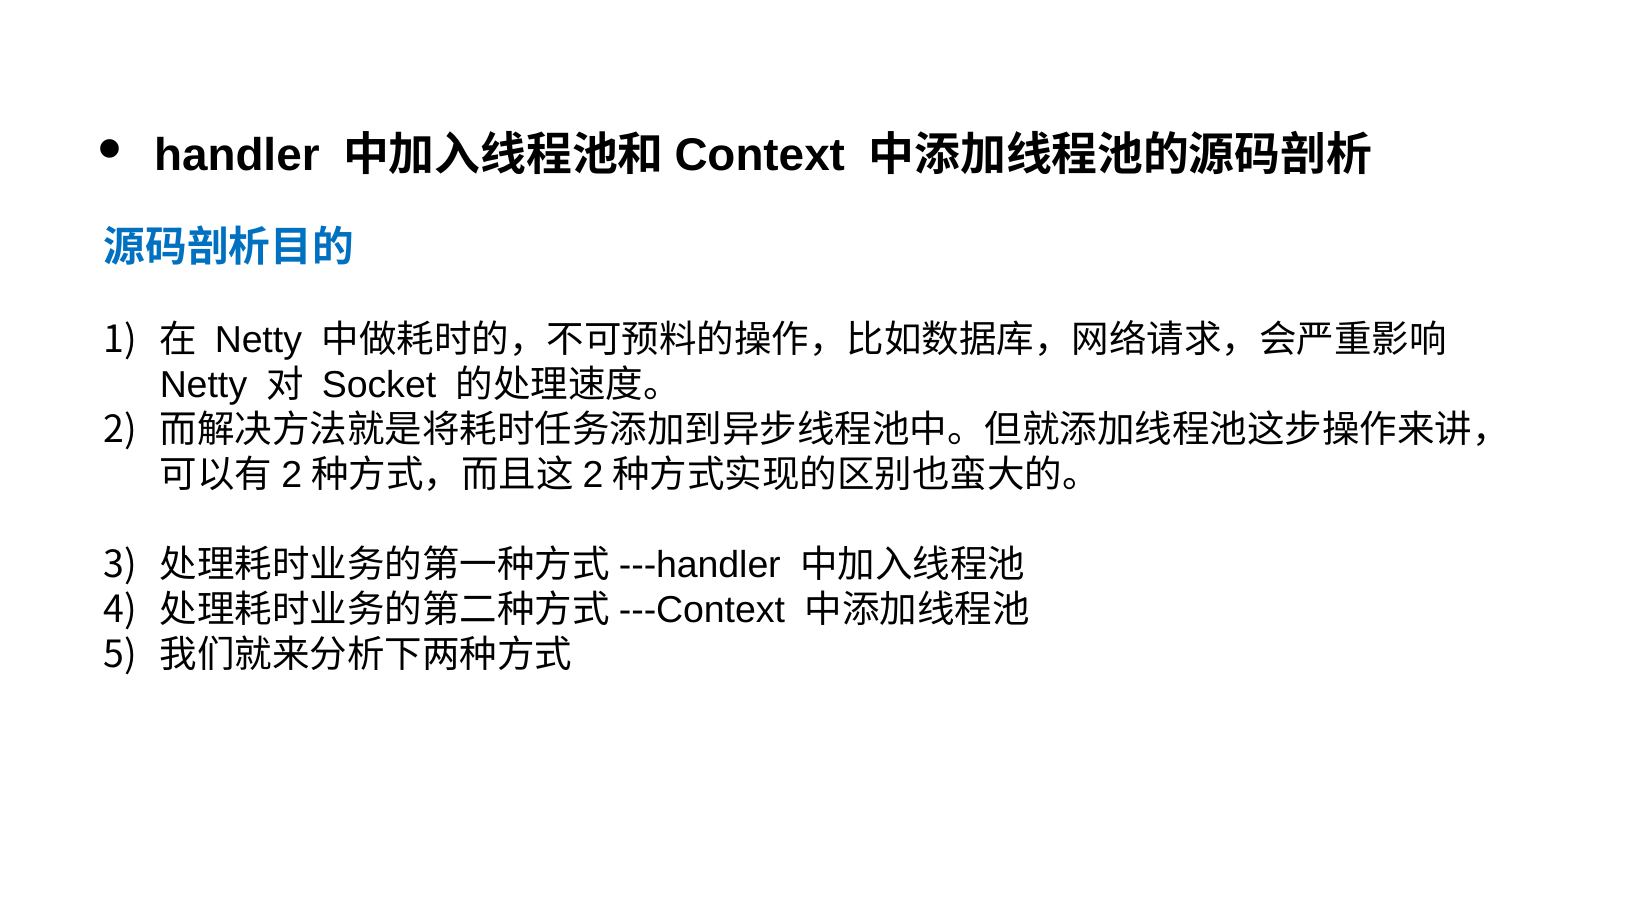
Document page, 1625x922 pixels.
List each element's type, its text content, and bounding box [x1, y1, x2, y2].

text_box handler 中加入线程池和Context 中添加线程池的源码剖析 [83, 123, 1545, 188]
text_box 源码剖析目的 在 Netty 中做耗时的，不可预料的操作，比如数据库，网络请求，会严重影响 Netty 对 Socket 的处理速度。 而解决方法就是将耗时任务添加到异步线程池中。但就添加线程池这步操作来讲，可以有2种方式，而且这2种方式实现的区别也蛮大的。 处理耗时业务的第一种方式---handler 中加入线程池 处理耗时业务的第二种方式---Context 中添加线程池 我们就来分析下两种方式 [88, 212, 1521, 863]
